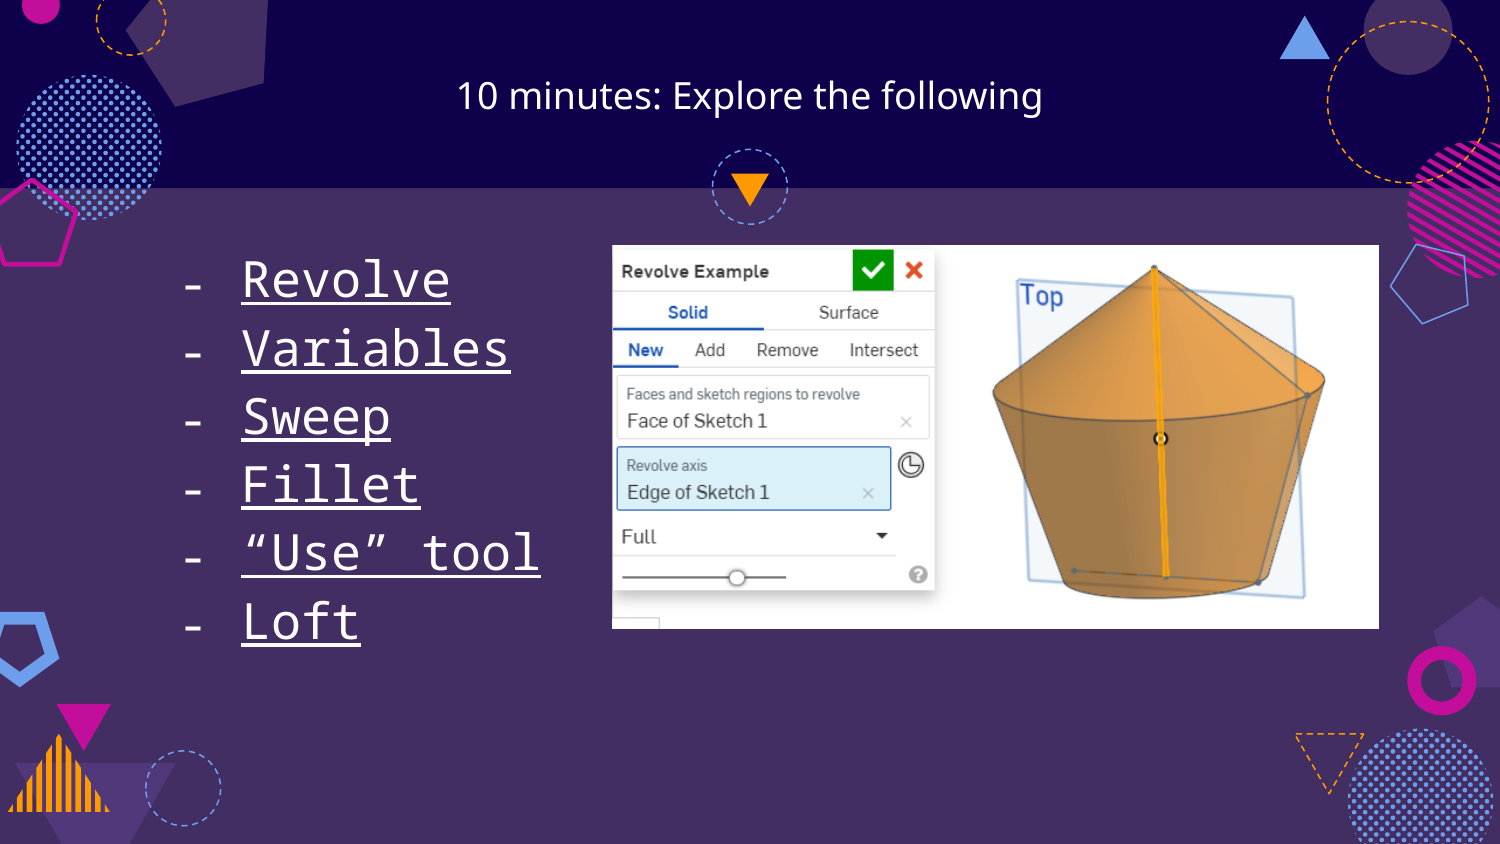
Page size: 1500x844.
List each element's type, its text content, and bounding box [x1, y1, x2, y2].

text_box Revolve Variables Sweep Fillet “Use” tool Loft [151, 232, 1330, 673]
title 10 minutes: Explore the following [335, 0, 1165, 189]
picture [612, 245, 1379, 630]
